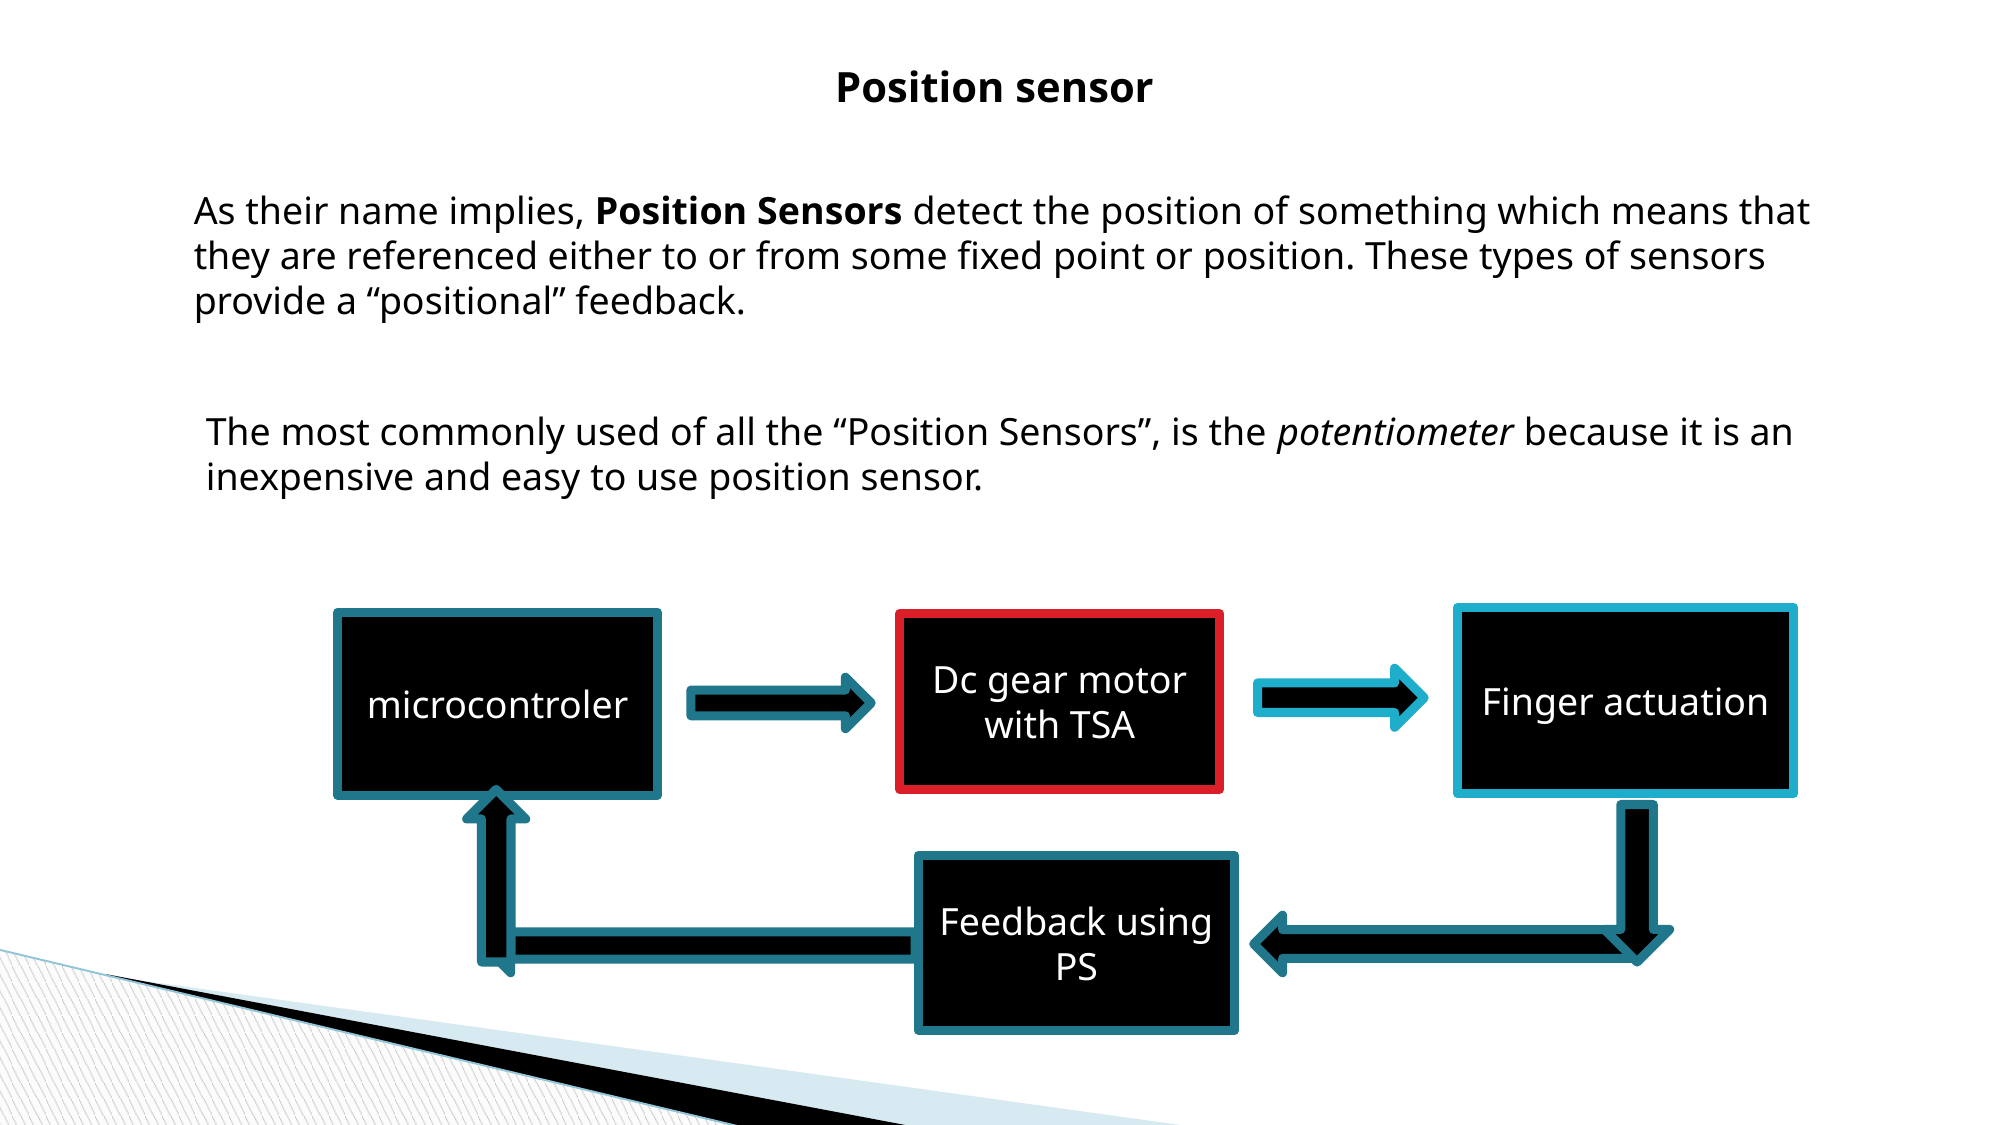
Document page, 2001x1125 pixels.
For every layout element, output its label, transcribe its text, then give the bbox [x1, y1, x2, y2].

text_box [1257, 668, 1425, 728]
text_box As their name implies, Position Sensors detect the position of something which means that they are referenced either to or from some fixed point or position. These types of sensors provide a “positional” feedback. [178, 179, 1899, 331]
text_box [500, 963, 511, 973]
text_box [690, 677, 872, 729]
text_box Finger actuation [1457, 607, 1794, 794]
text_box Position sensor [0, 53, 2000, 119]
text_box [512, 931, 916, 960]
text_box Feedback using PS [918, 855, 1235, 1031]
text_box [1604, 804, 1670, 963]
text_box microcontroler [337, 612, 658, 796]
text_box The most commonly used of all the “Position Sensors”, is the potentiometer because it is an inexpensive and easy to use position sensor. [190, 400, 1859, 507]
text_box [466, 789, 526, 963]
text_box [1253, 915, 1633, 973]
text_box Dc gear motor with TSA [899, 613, 1220, 790]
